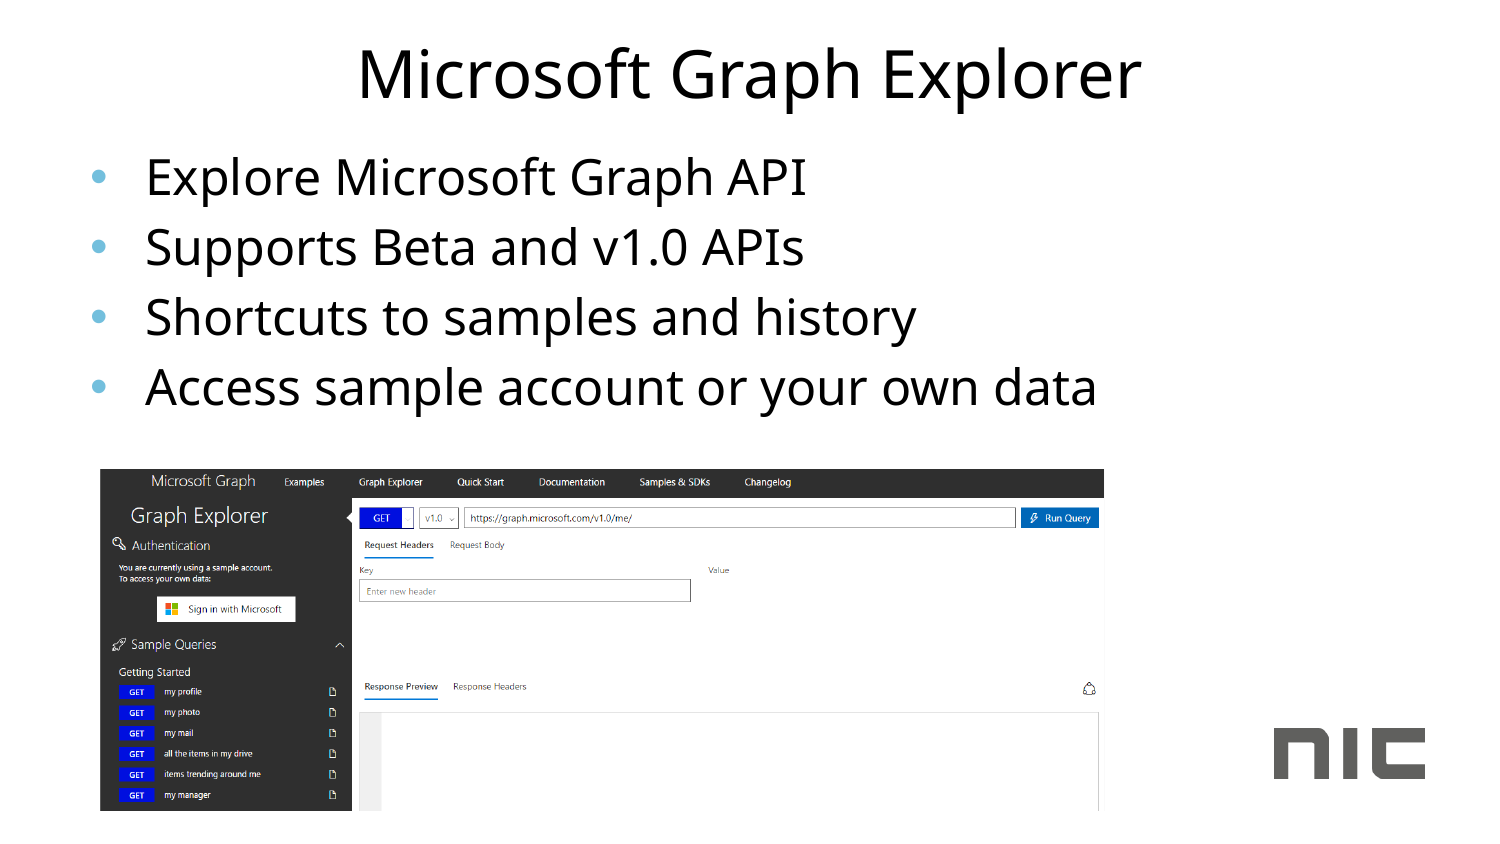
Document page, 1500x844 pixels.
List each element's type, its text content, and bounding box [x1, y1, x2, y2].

picture [100, 468, 1105, 812]
list Explore Microsoft Graph API Supports Beta and v1.0 APIs Shortcuts to samples and history Access sample account or your own data [75, 138, 1425, 588]
title Microsoft Graph Explorer [75, 16, 1425, 127]
